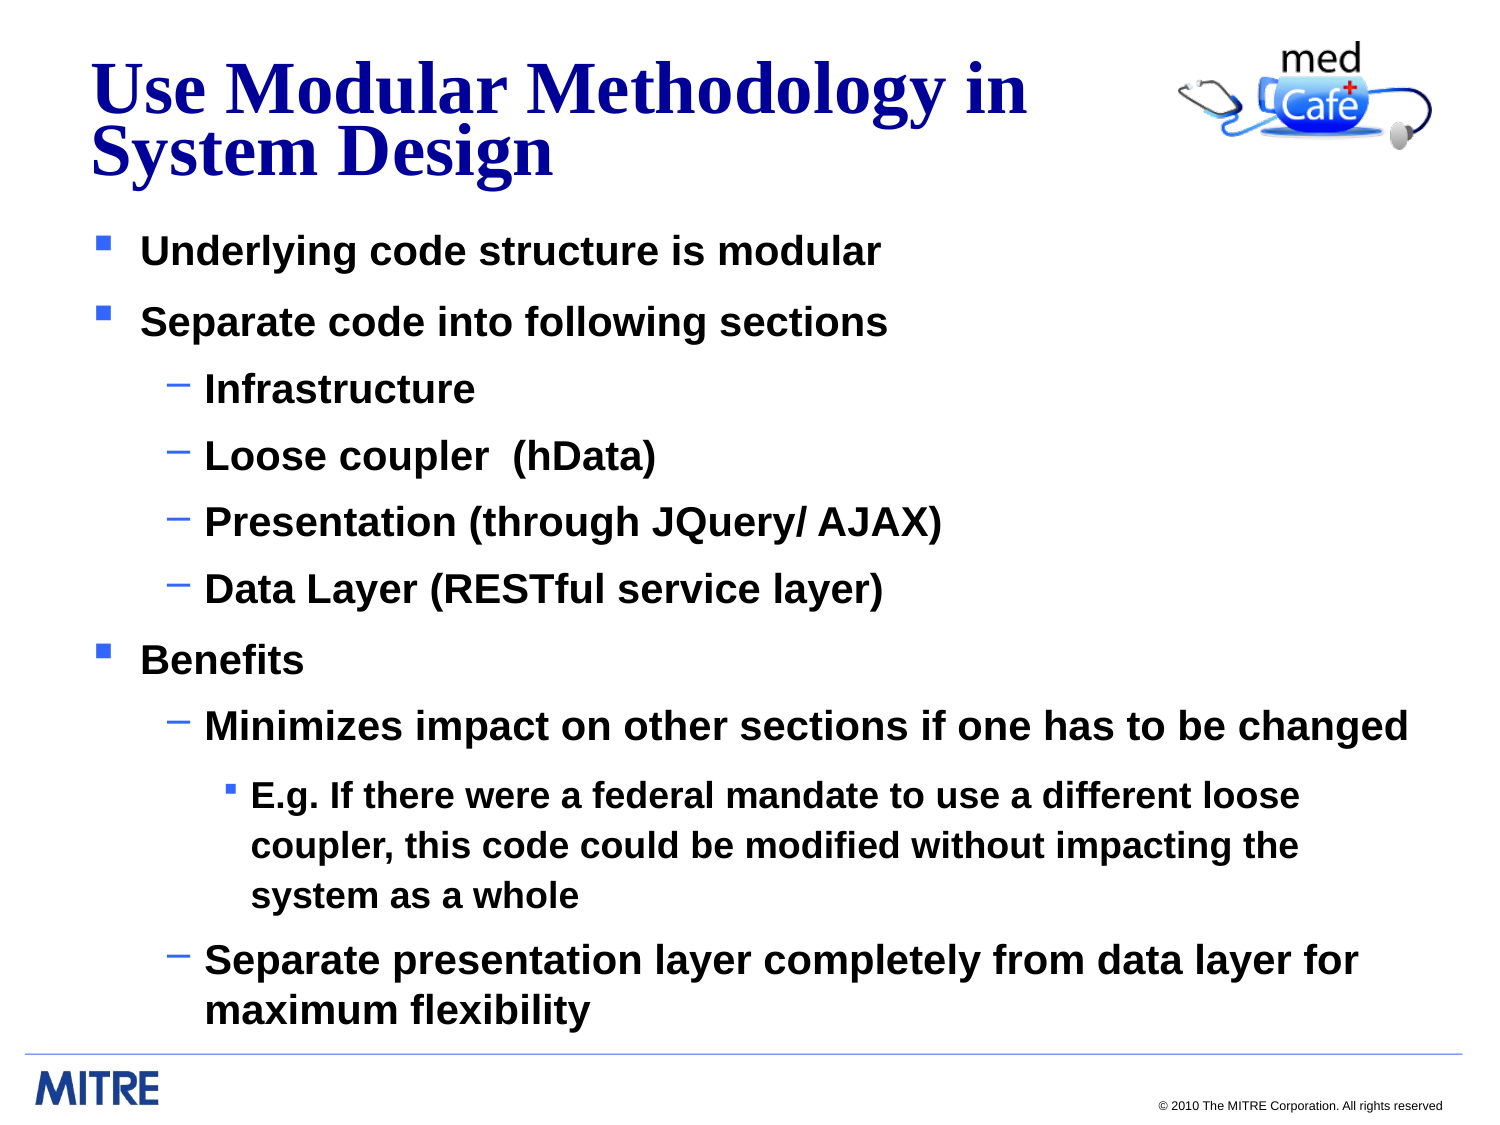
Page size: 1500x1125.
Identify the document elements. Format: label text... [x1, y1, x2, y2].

list Underlying code structure is modular Separate code into following sections Infrastructure Loose coupler (hData) Presentation (through JQuery/ AJAX) Data Layer (RESTful service layer) Benefits Minimizes impact on other sections if one has to be changed E.g. If there were a federal mandate to use a different loose coupler, this code could be modified without impacting the system as a whole Separate presentation layer completely from data layer for maximum flexibility [76, 212, 1426, 1036]
picture [30, 1068, 163, 1111]
title Use Modular Methodology in System Design [74, 58, 1115, 205]
picture [1178, 41, 1432, 150]
